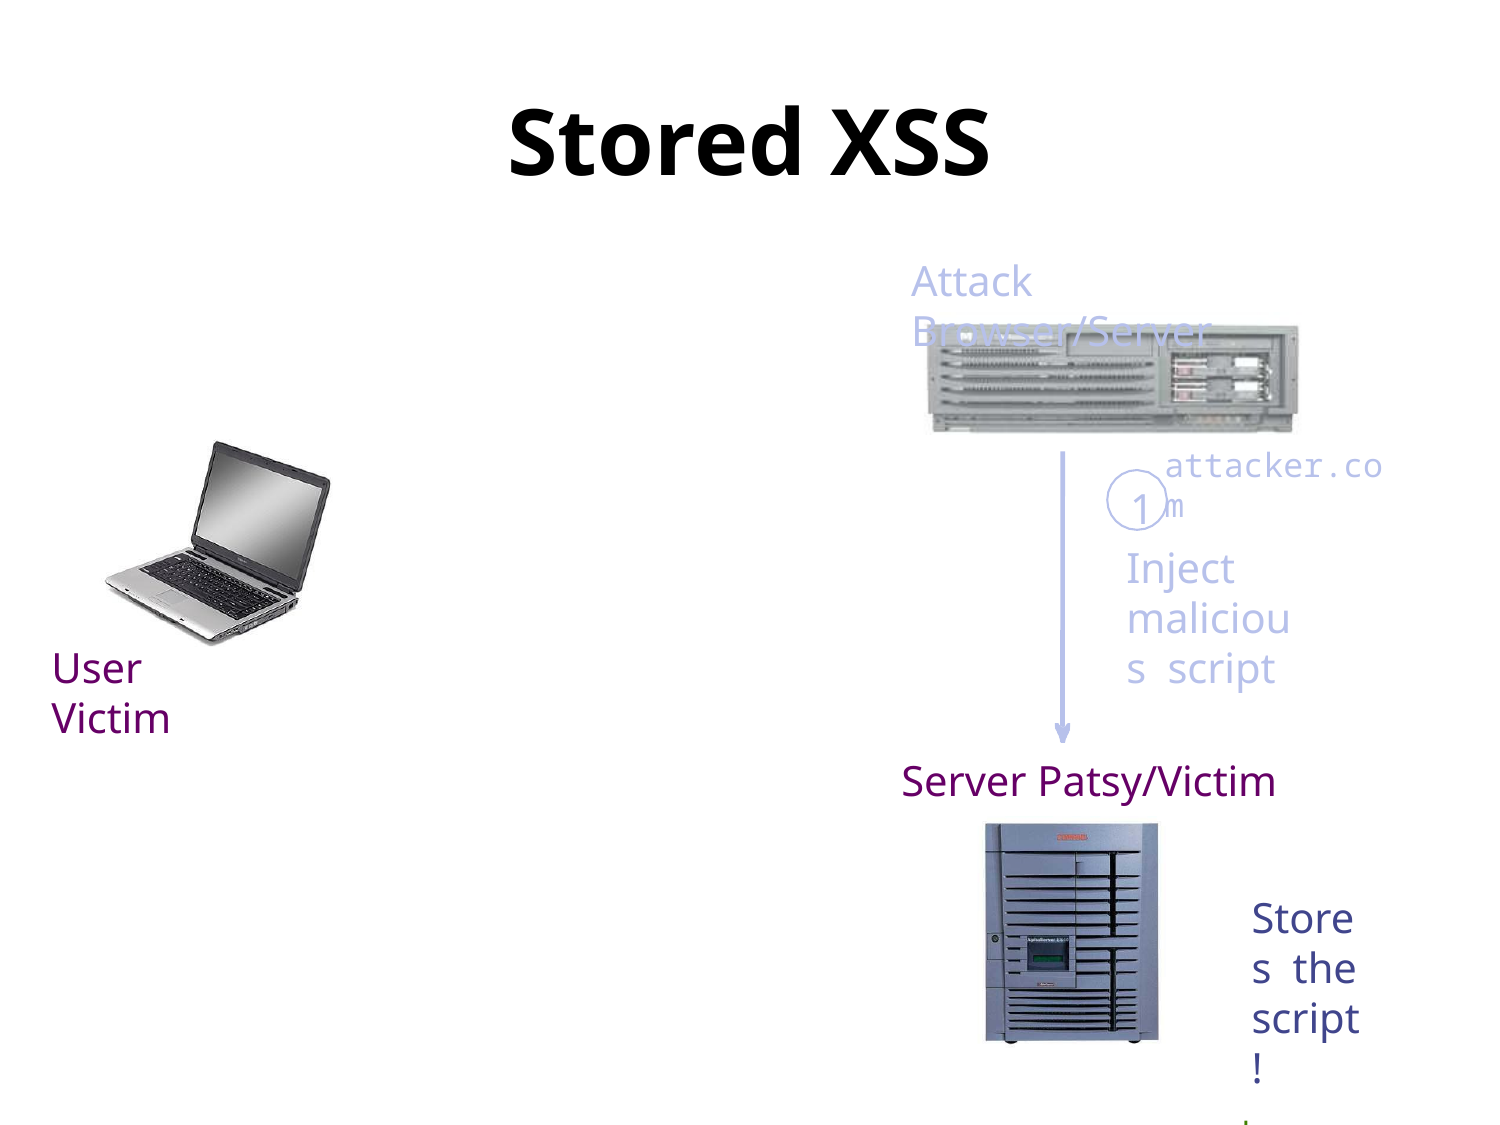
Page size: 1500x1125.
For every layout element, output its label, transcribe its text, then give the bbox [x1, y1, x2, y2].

text_box Inject malicious script [1124, 539, 1298, 693]
text_box [1054, 723, 1071, 743]
text_box Attack Browser/Server [909, 252, 1323, 355]
title Stored XSS [0, 45, 1500, 233]
text_box [1107, 471, 1128, 529]
text_box User Victim [49, 639, 262, 743]
text_box 1 [1128, 442, 1376, 534]
text_box [923, 355, 1302, 435]
text_box attacker.com [1162, 442, 1400, 525]
text_box [99, 439, 333, 647]
text_box Server Patsy/Victim Stores the script! bank.com [899, 752, 1370, 1125]
